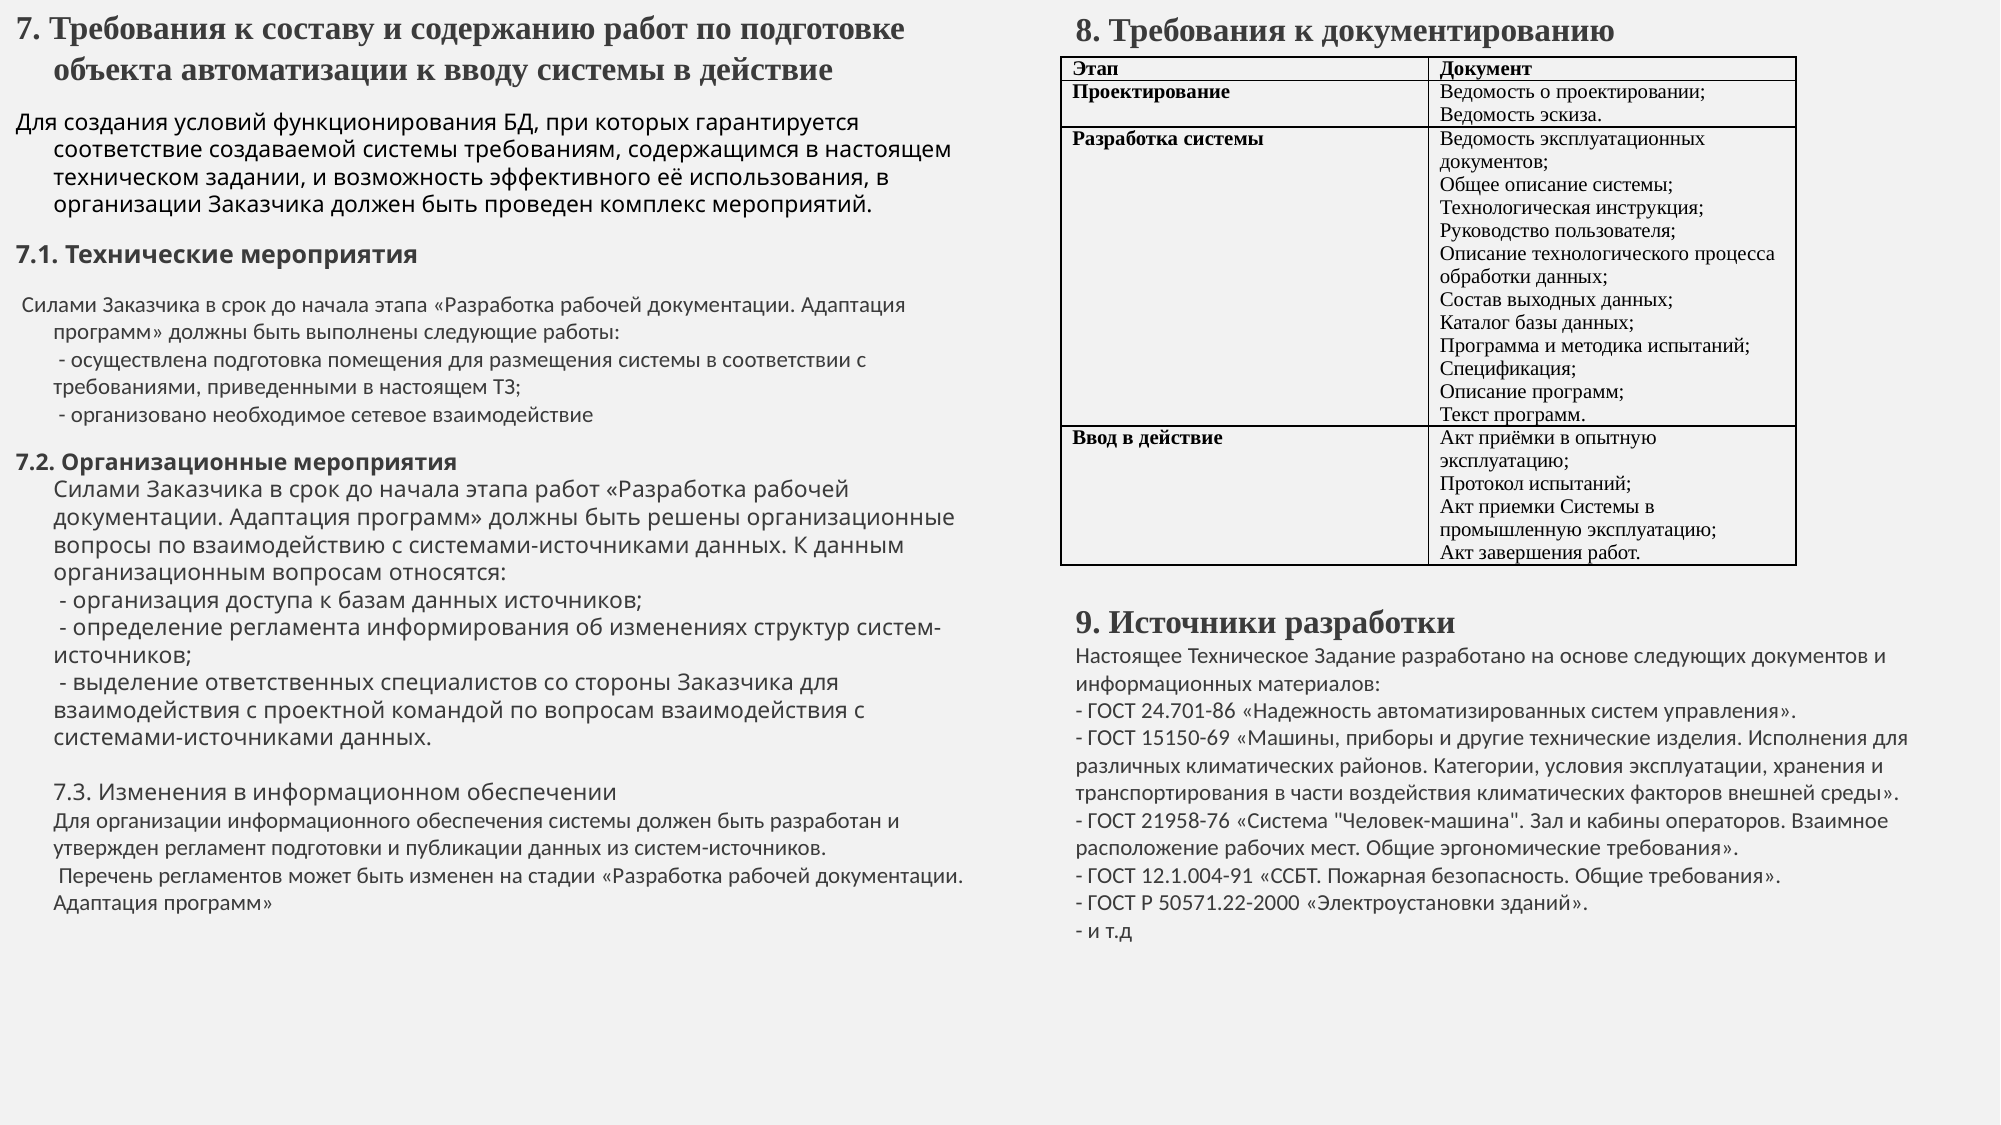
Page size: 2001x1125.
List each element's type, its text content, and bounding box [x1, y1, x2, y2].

text_box 9. Источники разработки​ Настоящее Техническое Задание разработано на основе следующих документов и информационных материалов:​ - ГОСТ 24.701-86 «Надежность автоматизированных систем управления».​ - ГОСТ 15150-69 «Машины, приборы и другие технические изделия. Исполнения для различных климатических районов. Категории, условия эксплуатации, хранения и транспортирования в части воздействия климатических факторов внешней среды».​ - ГОСТ 21958-76 «Система "Человек-машина". Зал и кабины операторов. Взаимное расположение рабочих мест. Общие эргономические требования».​ - ГОСТ 12.1.004-91 «ССБТ. Пожарная безопасность. Общие требования».​ - ГОСТ Р 50571.22-2000 «Электроустановки зданий».​ - и т.д [1060, 593, 2000, 951]
table_cell Разработка системы [1062, 128, 1428, 425]
list 7. Требования к составу и содержанию работ по подготовке объекта автоматизации к вводу системы в действие Для создания условий функционирования БД, при которых гарантируется соответствие создаваемой системы требованиям, содержащимся в настоящем техническом задании, и возможность эффективного её использования, в организации Заказчика должен быть проведен комплекс мероприятий. 7.1. Технические мероприятия Силами Заказчика в срок до начала этапа «Разработка рабочей документации. Адаптация программ» должны быть выполнены следующие работы: - осуществлена подготовка помещения для размещения системы в соответствии с требованиями, приведенными в настоящем ТЗ; - организовано необходимое сетевое взаимодействие 7.2. Организационные мероприятия Силами Заказчика в срок до начала этапа работ «Разработка рабочей документации. Адаптация программ» должны быть решены организационные вопросы по взаимодействию с системами-источниками данных. К данным организационным вопросам относятся: - организация доступа к базам данных источников; - определение регламента информирования об изменениях структур систем-источников; - выделение ответственных специалистов со стороны Заказчика для взаимодействия с проектной командой по вопросам взаимодействия с системами-источниками данных. 7.3. Изменения в информационном обеспечении Для организации информационного обеспечения системы должен быть разработан и утвержден регламент подготовки и публикации данных из систем-источников. Перечень регламентов может быть изменен на стадии «Разработка рабочей документации. Адаптация программ» [0, 0, 1000, 1125]
text_box 8. Требования к документированию [1060, 0, 1807, 56]
table_cell Ведомость эксплуатационных документов; Общее описание системы; Технологическая инструкция; Руководство пользователя; Описание технологического процесса обработки данных; Состав выходных данных; Каталог базы данных; Программа и методика испытаний; Спецификация; Описание программ; Текст программ. [1429, 128, 1795, 425]
table_cell Ведомость о проектировании; Ведомость эскиза. [1429, 81, 1795, 126]
table_cell Ввод в действие [1062, 427, 1428, 564]
table_header Документ [1429, 58, 1795, 80]
table_cell Проектирование [1062, 81, 1428, 126]
table_header Этап [1062, 58, 1428, 80]
table_cell Акт приёмки в опытную эксплуатацию; Протокол испытаний; Акт приемки Системы в промышленную эксплуатацию; Акт завершения работ. [1429, 427, 1795, 564]
